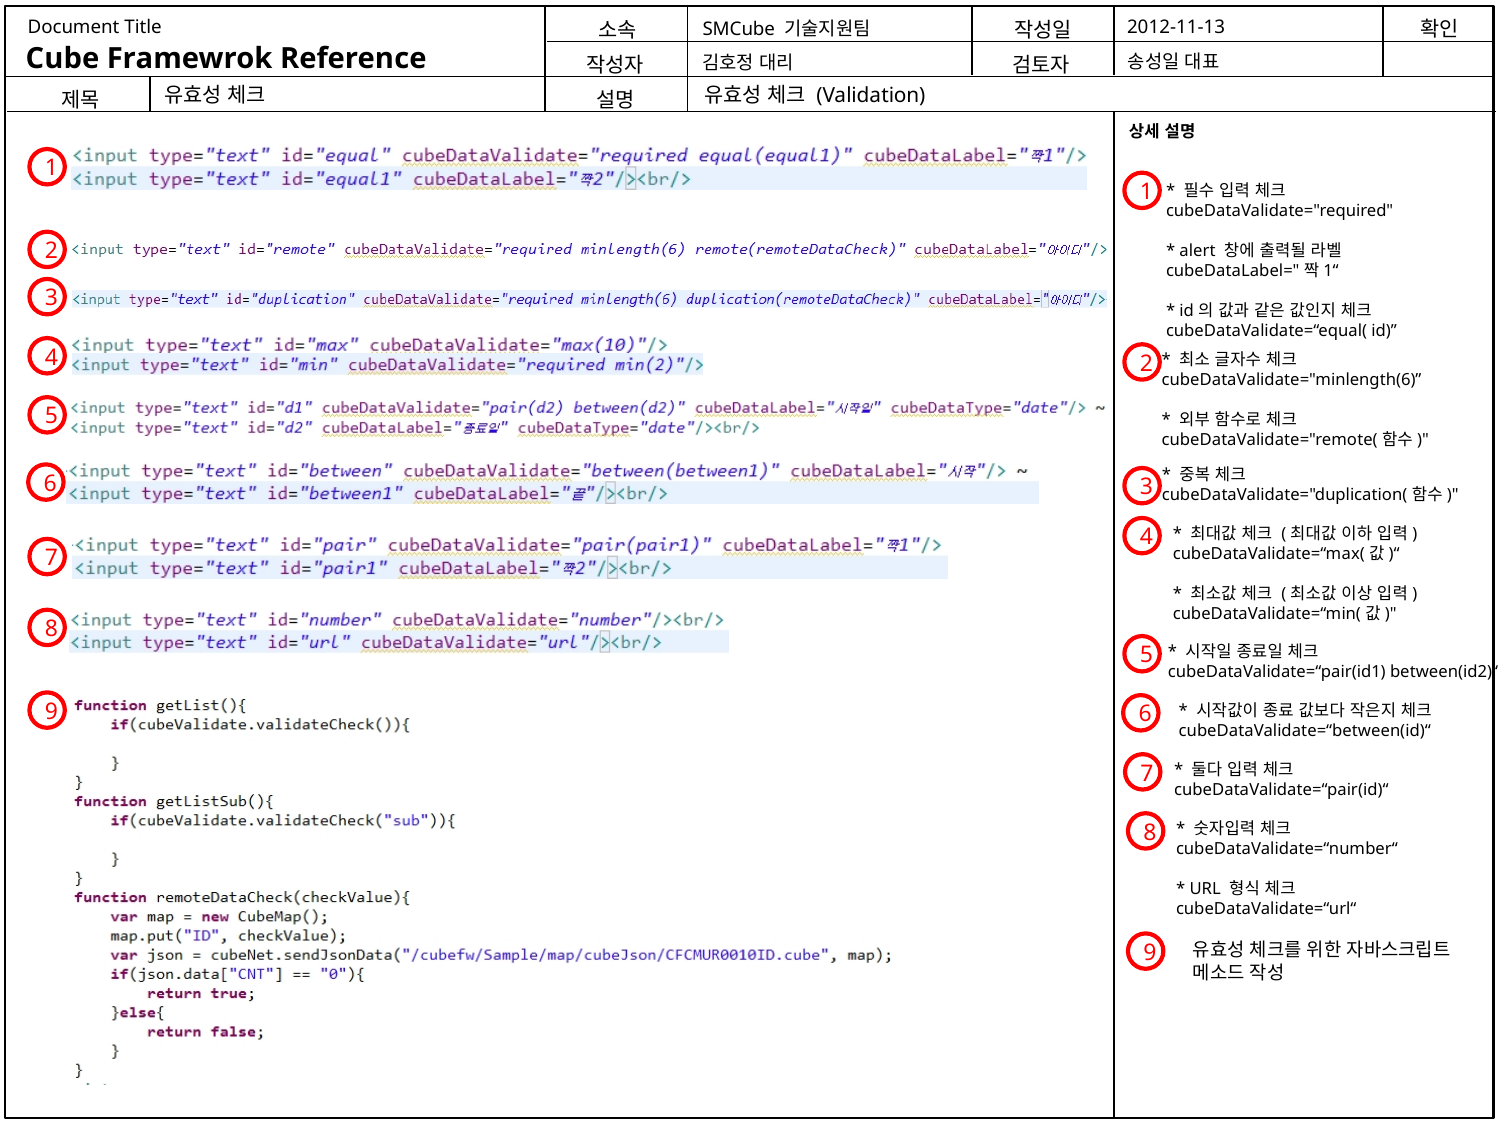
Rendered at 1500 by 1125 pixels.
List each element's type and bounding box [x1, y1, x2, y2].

picture [71, 239, 1108, 259]
picture [70, 398, 1108, 439]
picture [69, 609, 730, 654]
picture [65, 461, 1040, 504]
text_box [5, 5, 1497, 1118]
picture [71, 535, 948, 580]
picture [71, 290, 1108, 309]
picture [71, 143, 1087, 190]
picture [70, 694, 893, 1086]
picture [71, 334, 703, 377]
